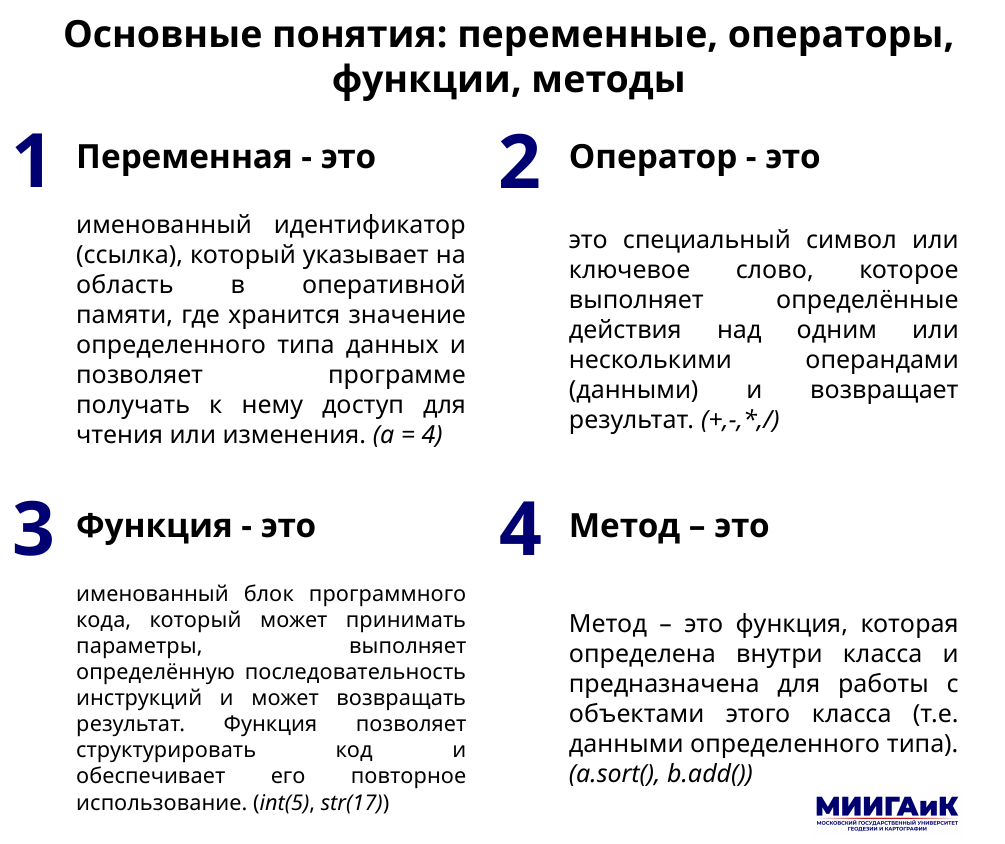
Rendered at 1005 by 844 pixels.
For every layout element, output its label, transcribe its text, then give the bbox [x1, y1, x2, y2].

picture [811, 828, 964, 837]
list Функция - это [61, 494, 482, 554]
list Оператор - это [554, 125, 974, 185]
list Метод – это функция, которая определена внутри класса и предназначена для работы с объектами этого класса (т.е. данными определенного типа). (a.sort(), b.add()) [554, 566, 975, 828]
list Основные понятия: переменные, операторы, функции, методы [29, 16, 975, 95]
list это специальный символ или ключевое слово, которое выполняет определённые действия над одним или несколькими операндами (данными) и возвращает результат. (+,-,*,/) [554, 198, 975, 459]
list именованный блок программного кода, который может принимать параметры, выполняет определённую последовательность инструкций и может возвращать результат. Функция позволяет структурировать код и обеспечивает его повторное использование. (int(5), str(17)) [61, 566, 482, 828]
list Переменная - это [61, 125, 482, 185]
list Метод – это [554, 494, 974, 554]
list именованный идентификатор (ссылка), который указывает на область в оперативной памяти, где хранится значение определенного типа данных и позволяет программе получать к нему доступ для чтения или изменения. (a = 4) [61, 198, 482, 459]
